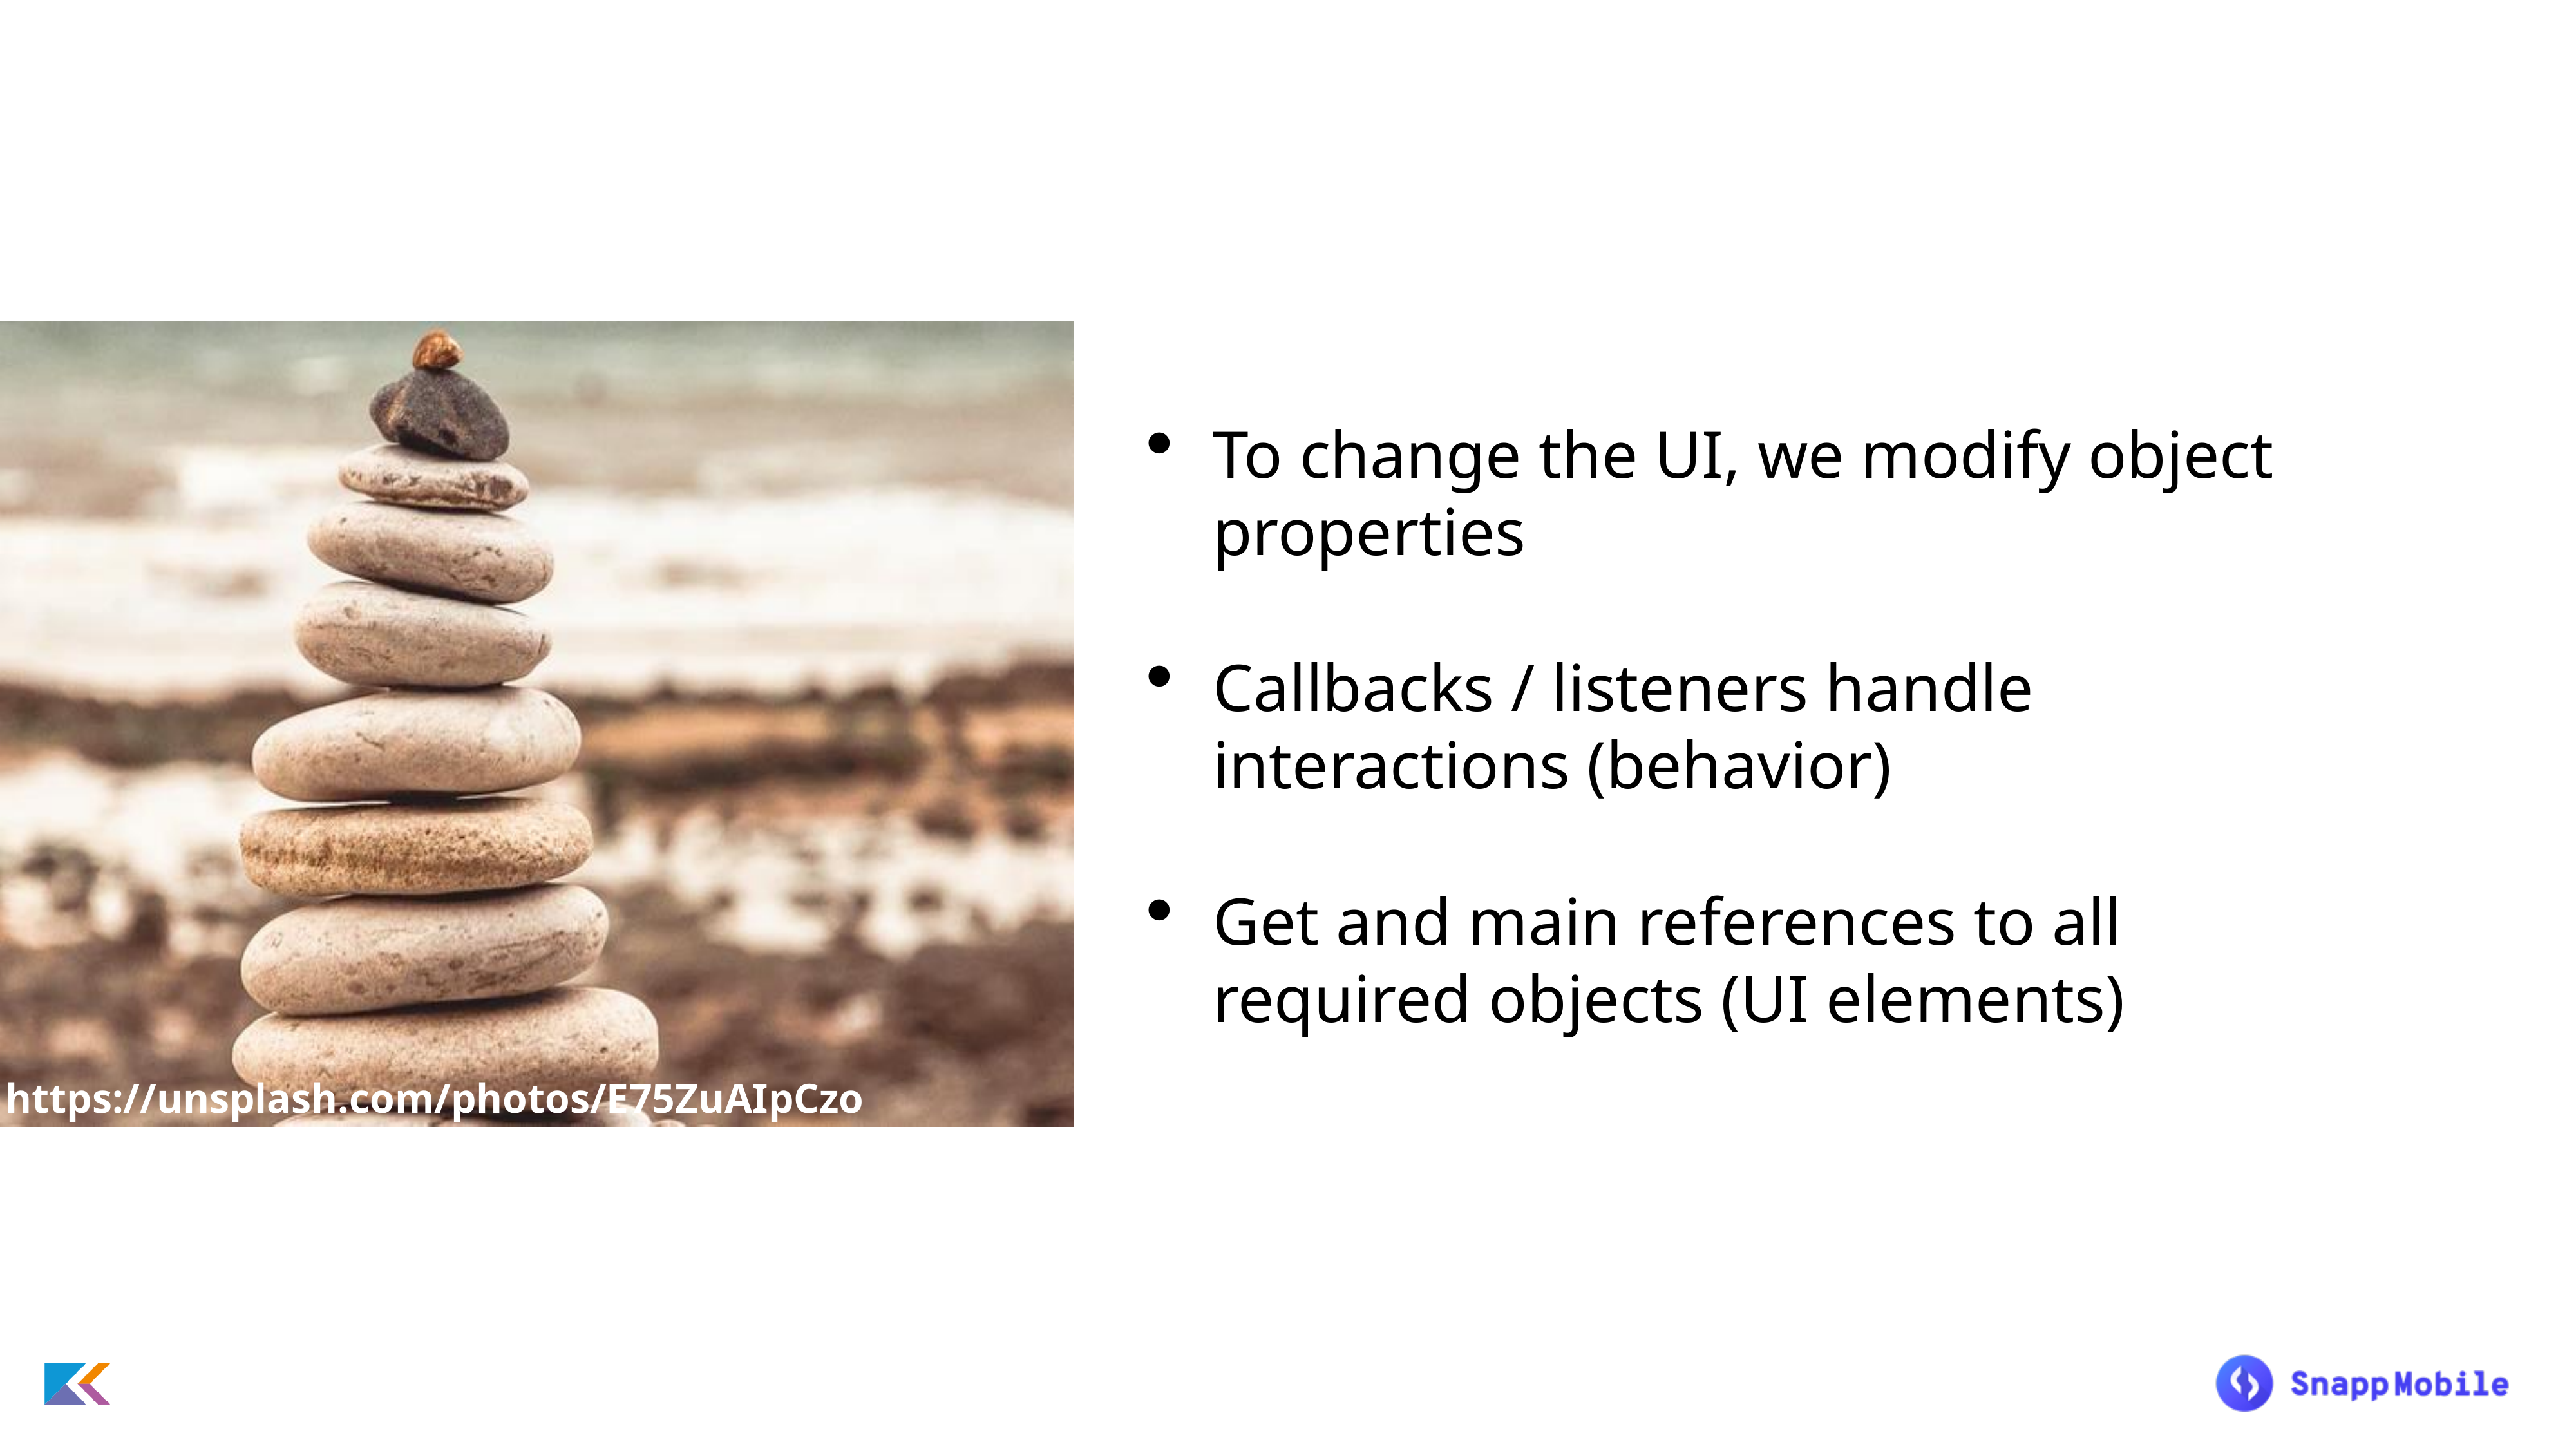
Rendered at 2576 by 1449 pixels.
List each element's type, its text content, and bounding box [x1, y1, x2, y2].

picture [2197, 1336, 2529, 1431]
picture [0, 321, 1074, 1128]
picture [35, 1358, 118, 1410]
list To change the UI, we modify object properties Callbacks / listeners handle interactions (behavior) Get and main references to all required objects (UI elements) [1140, 187, 2349, 1262]
